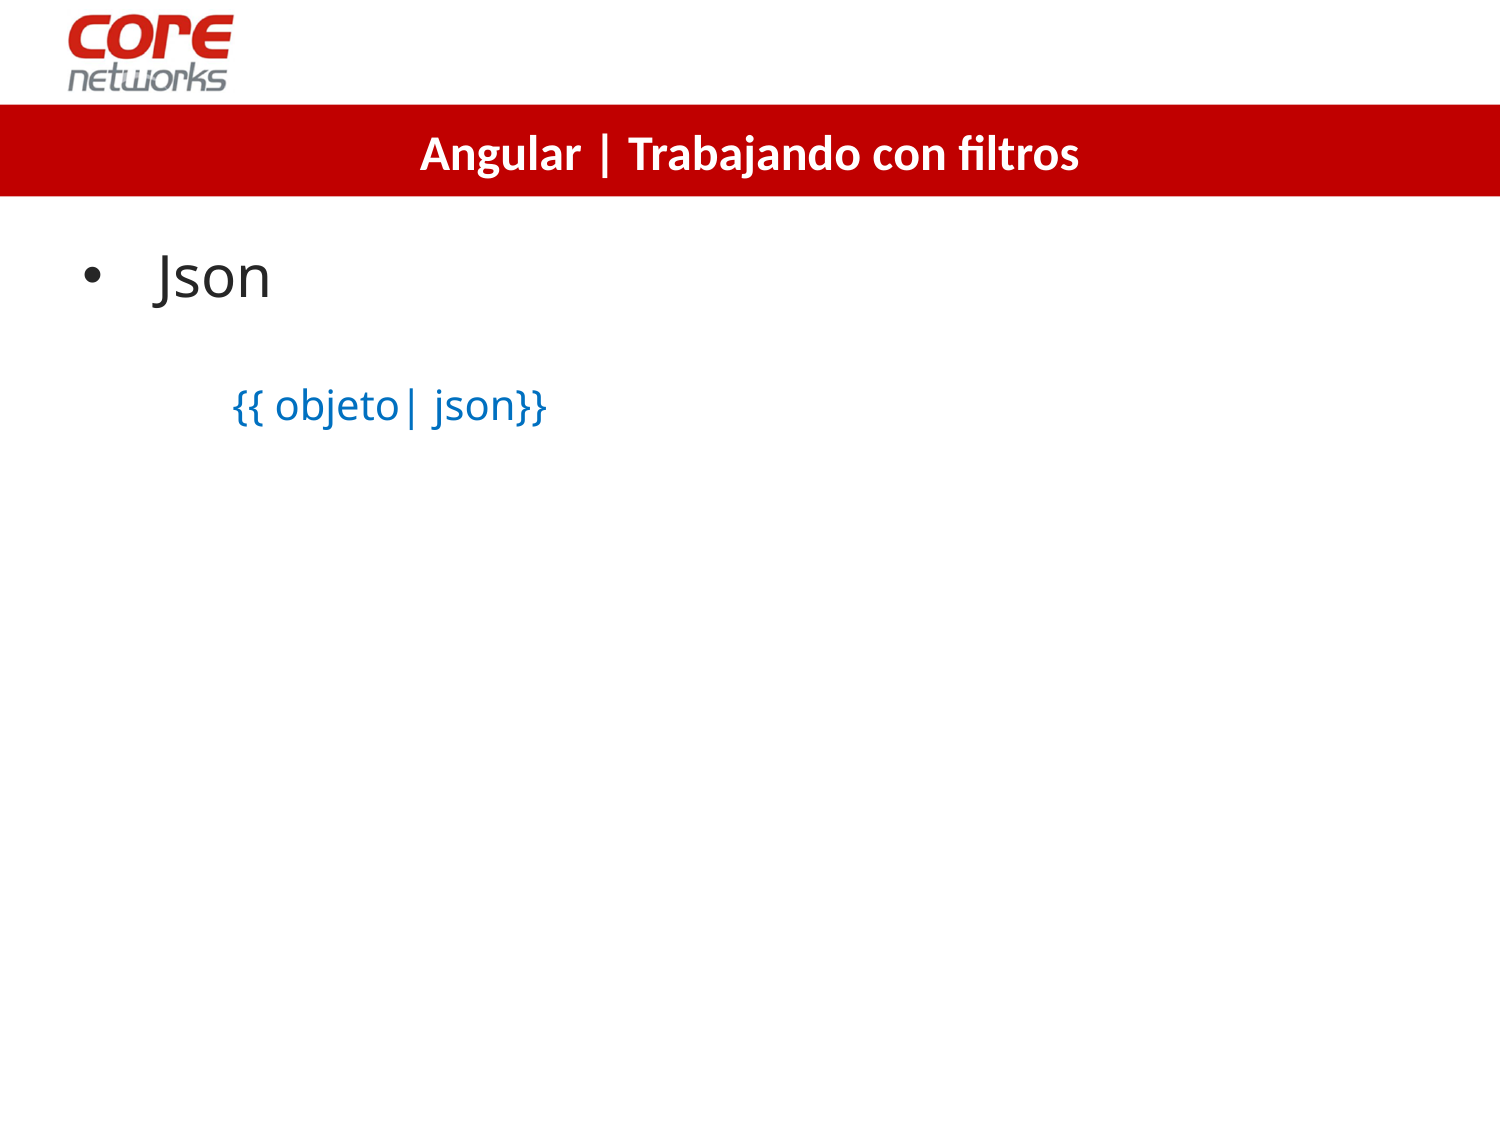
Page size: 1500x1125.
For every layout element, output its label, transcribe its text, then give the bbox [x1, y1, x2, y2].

text_box Json {{ objeto| json}} [67, 231, 1435, 537]
picture [67, 9, 235, 95]
text_box Angular | Trabajando con filtros [0, 102, 1500, 198]
